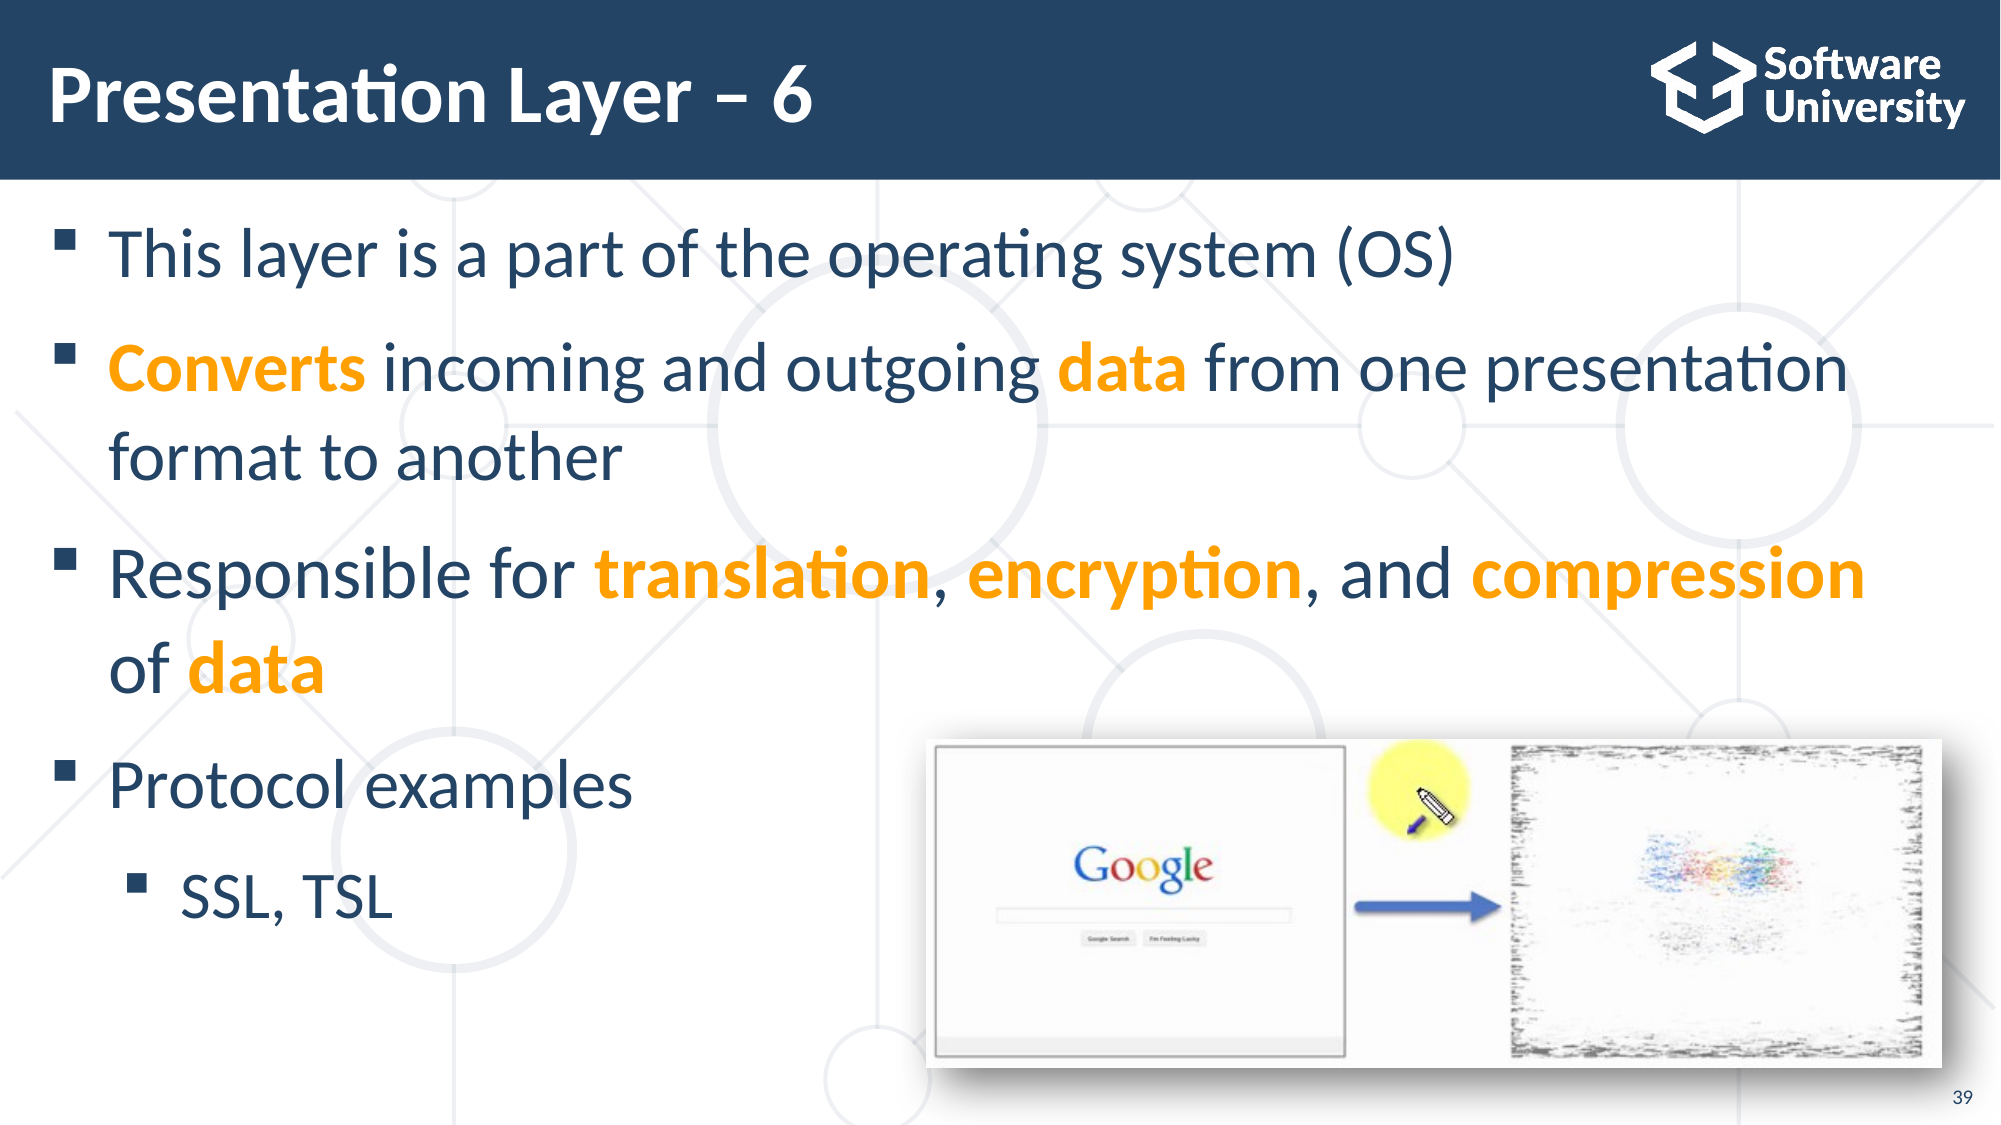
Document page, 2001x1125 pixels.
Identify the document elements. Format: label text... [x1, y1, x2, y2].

picture [925, 738, 1943, 1068]
list This layer is a part of the operating system (OS) Converts incoming and outgoing data from one presentation format to another Responsible for translation, encryption, and compression of data Protocol examples SSL, TSL [31, 196, 1970, 1104]
slide_number 39 [1927, 1067, 1989, 1117]
picture [1651, 41, 1966, 134]
title Presentation Layer – 6 [31, 16, 1625, 162]
